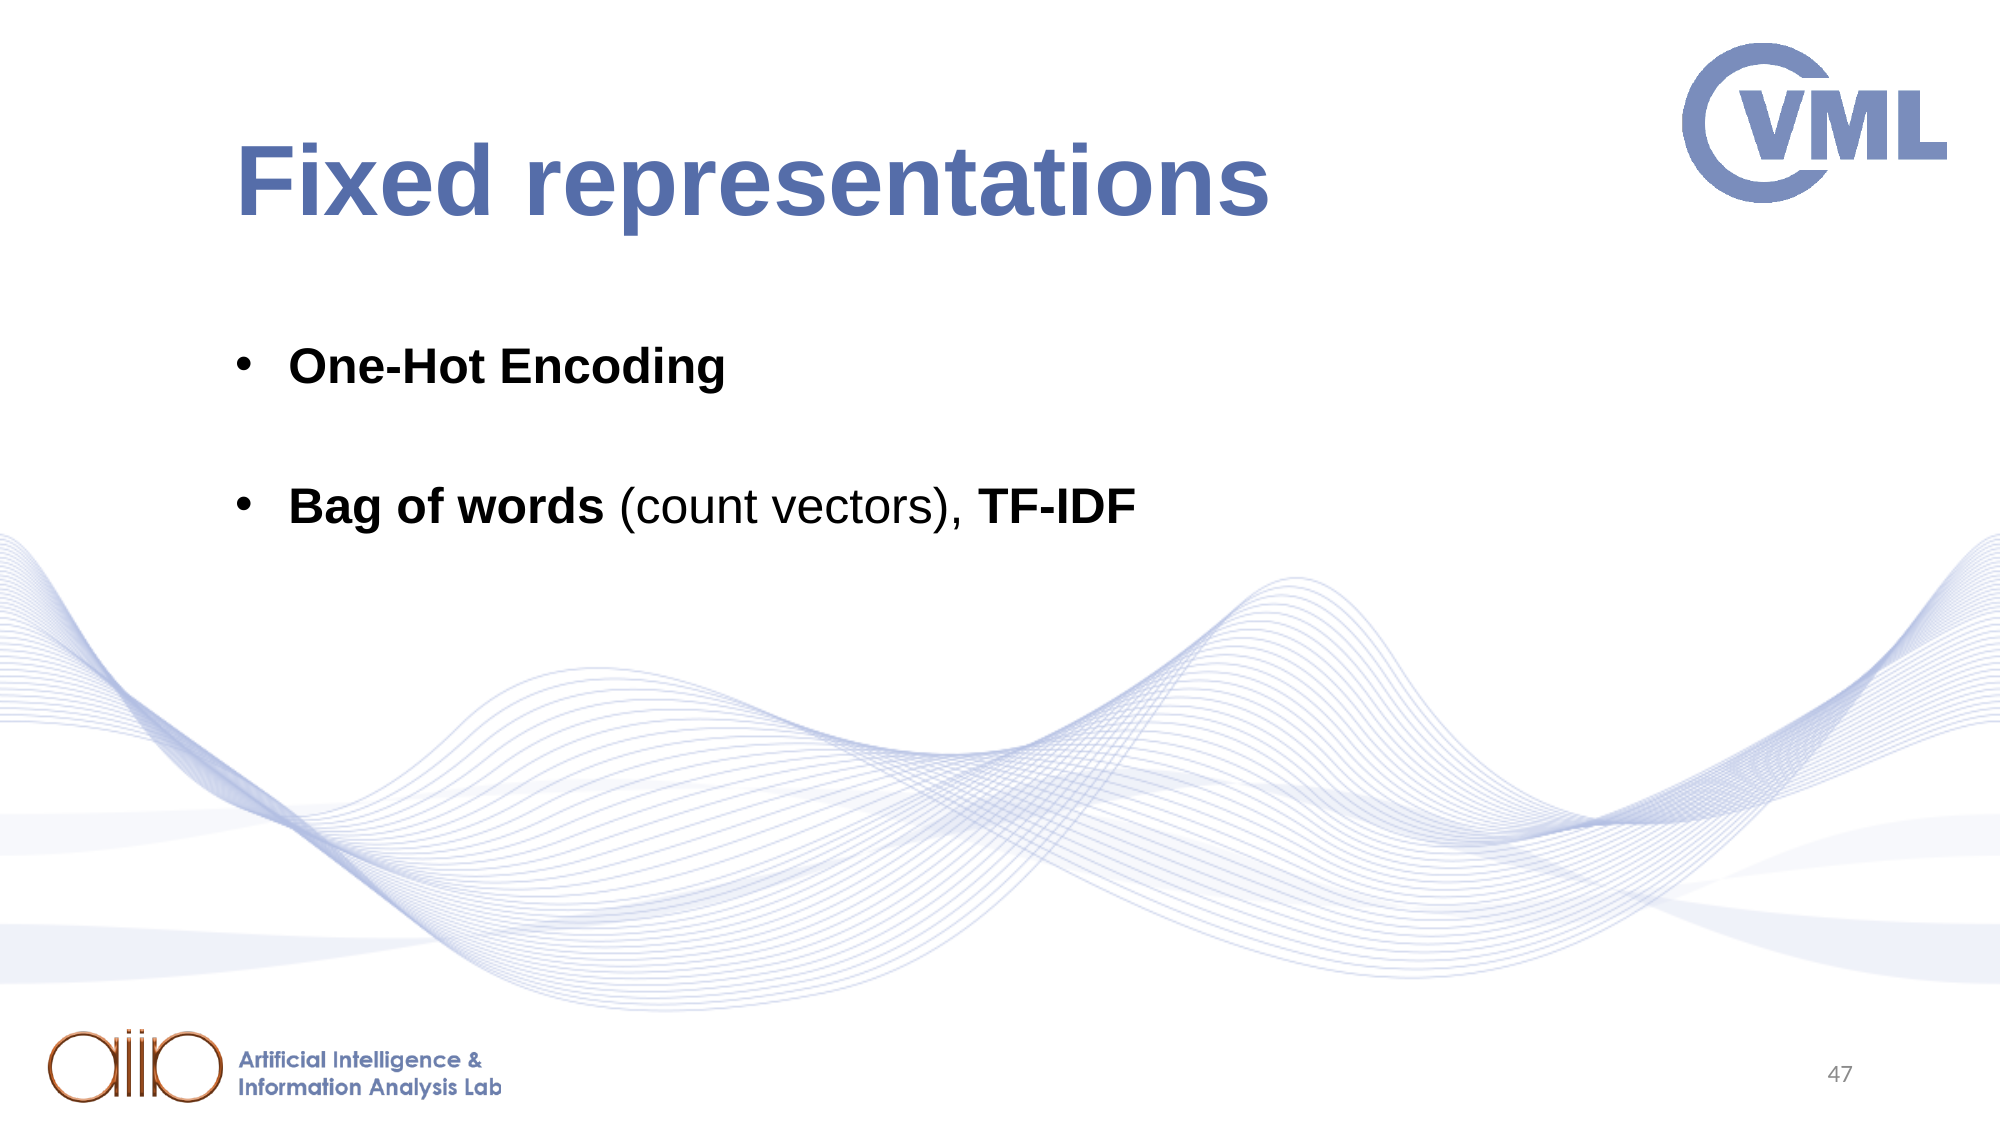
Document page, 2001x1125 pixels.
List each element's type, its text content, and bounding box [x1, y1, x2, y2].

picture [43, 1023, 501, 1106]
list One-Hot Encoding Bag of words (count vectors), TF-IDF [220, 326, 1863, 1024]
picture [1647, 19, 1993, 226]
title Fixed representations [220, 66, 1455, 284]
slide_number 47 [1401, 1042, 1869, 1103]
